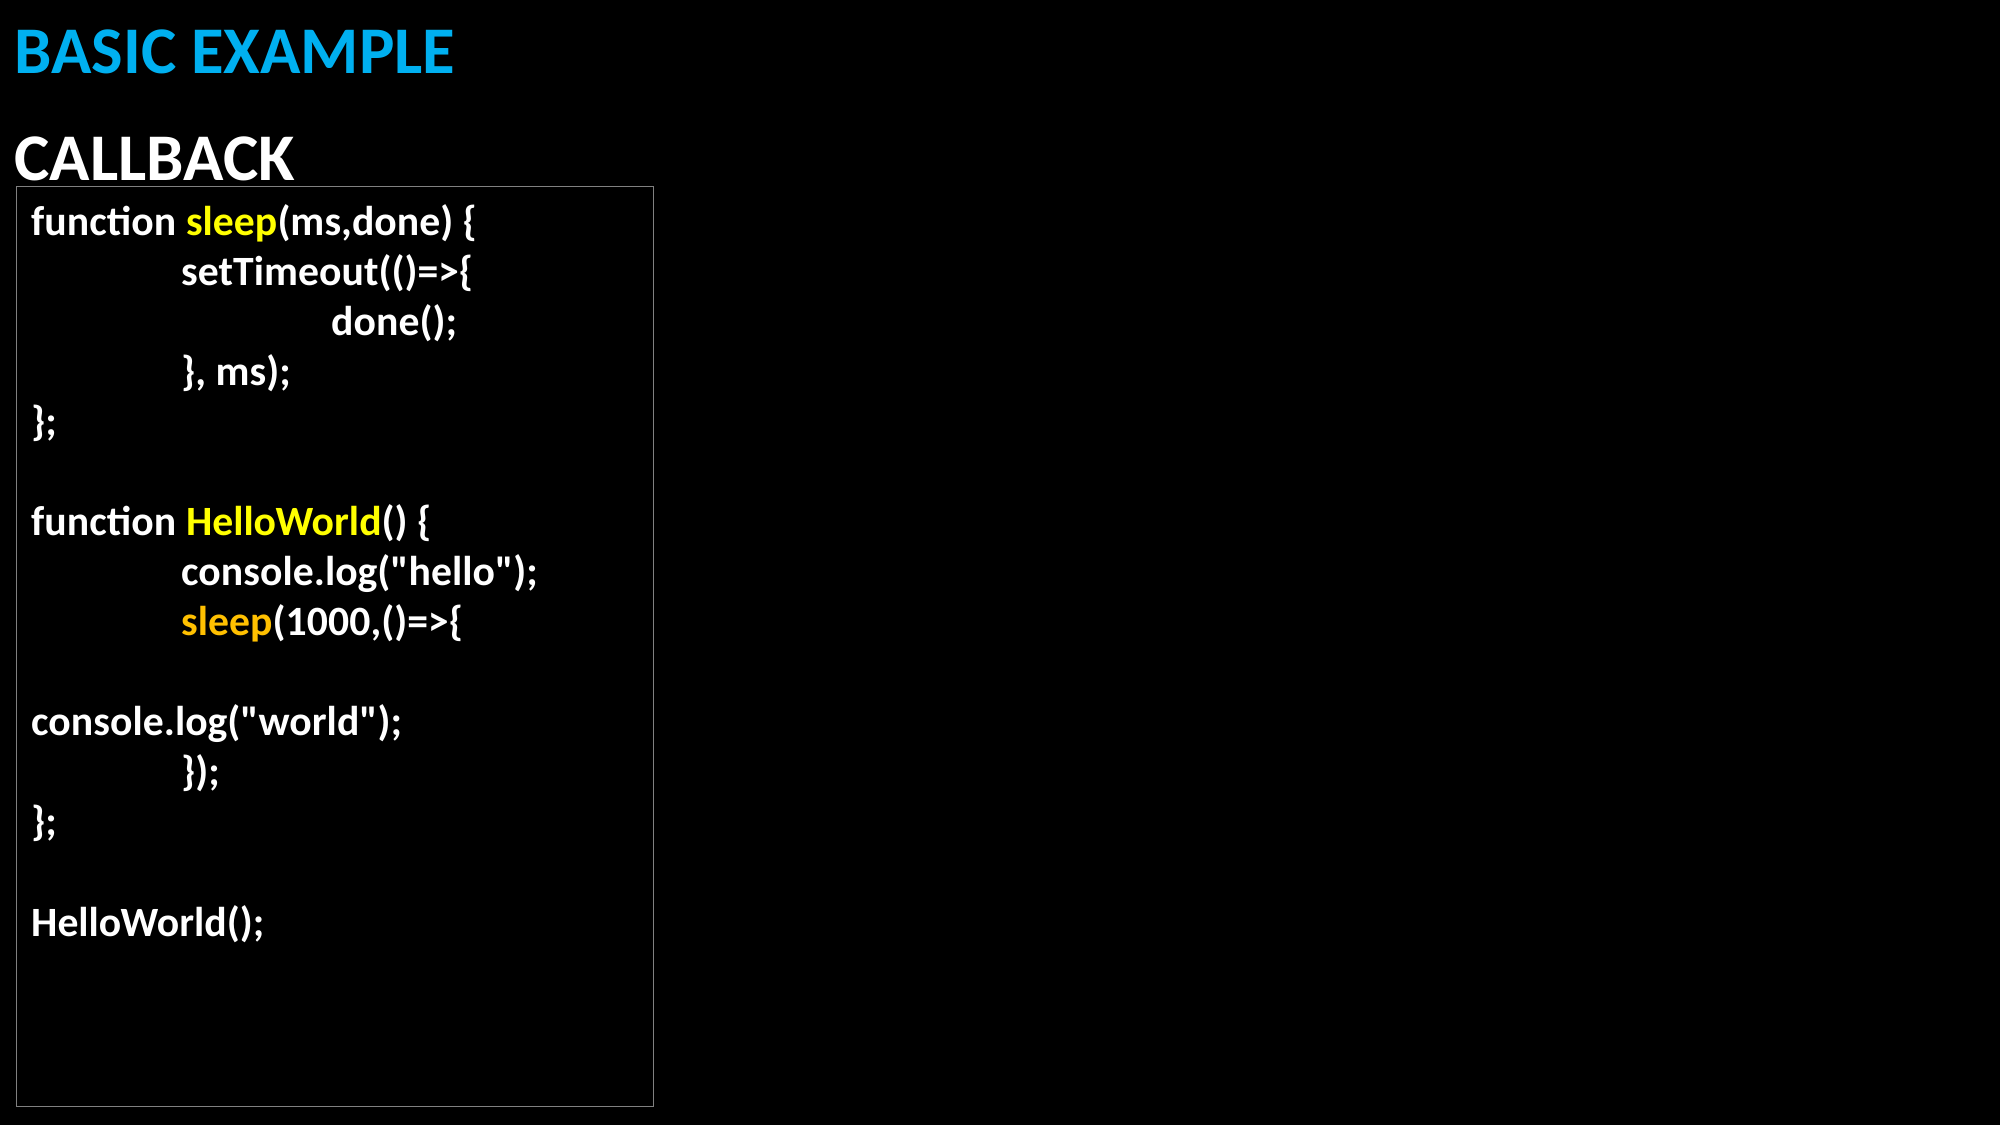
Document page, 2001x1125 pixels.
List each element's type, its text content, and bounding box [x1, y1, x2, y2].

text_box function sleep(ms,done) { setTimeout(()=>{ done(); }, ms); }; function HelloWorld() { console.log("hello"); sleep(1000,()=>{ console.log("world"); }); }; HelloWorld(); [16, 186, 654, 1107]
text_box CALLBACK [0, 106, 474, 201]
text_box BASIC EXAMPLE [0, 0, 1259, 95]
